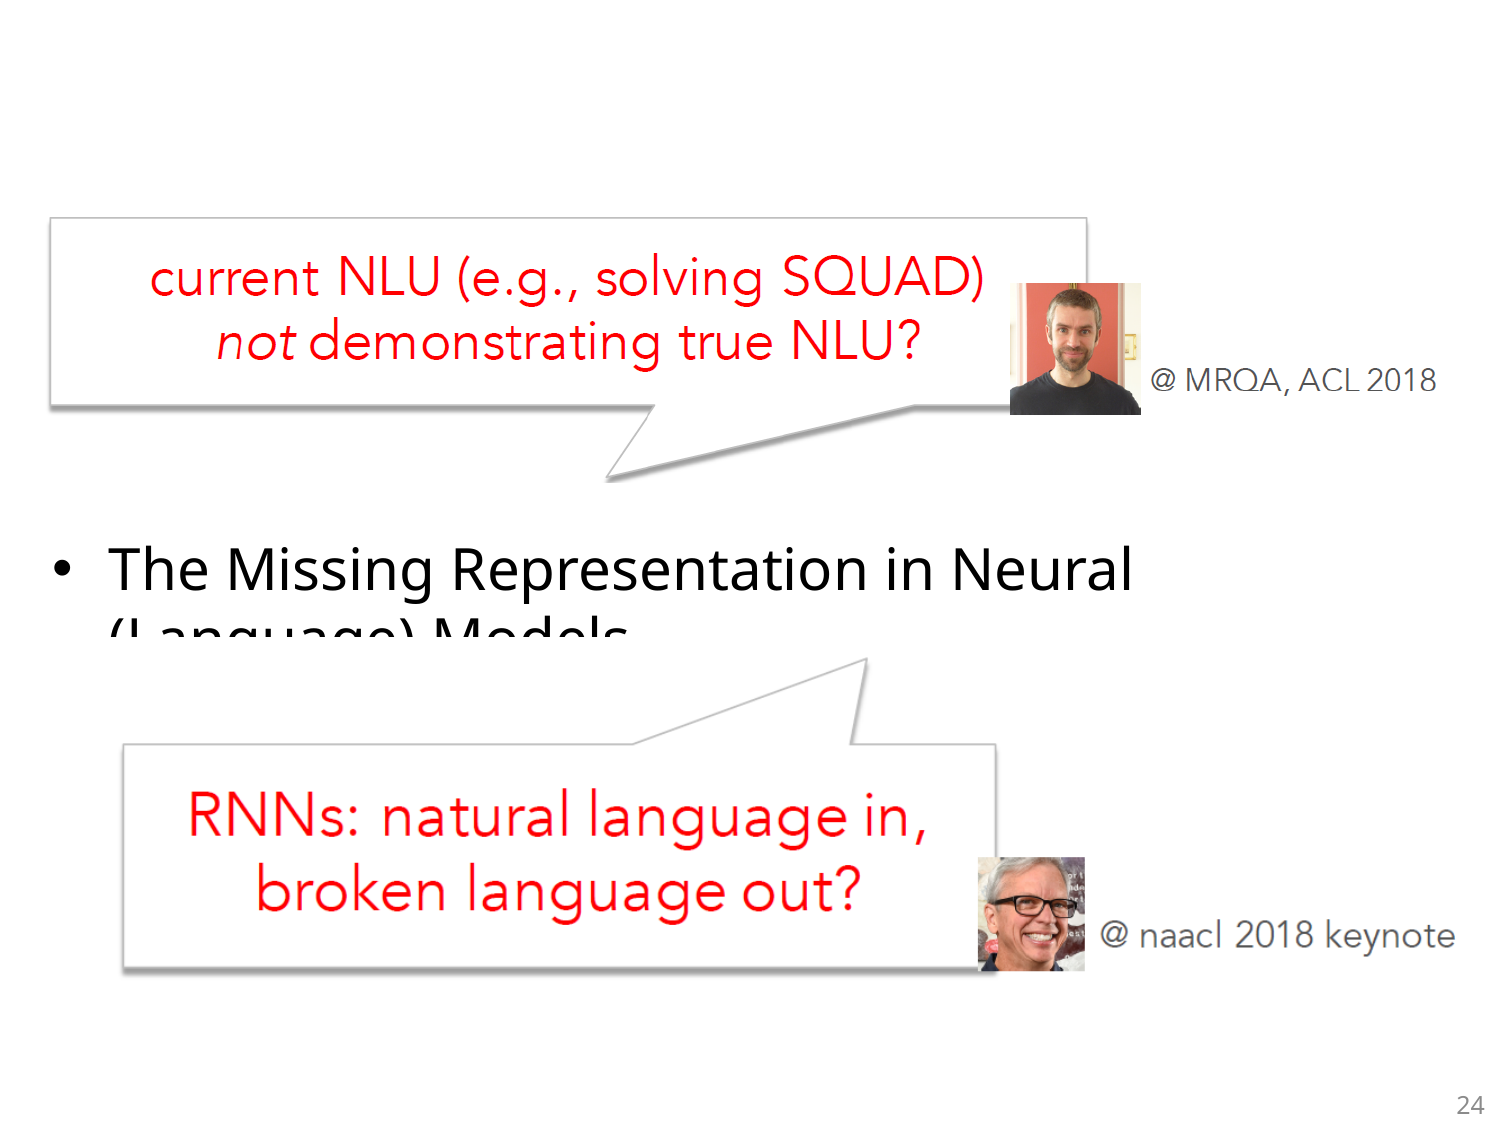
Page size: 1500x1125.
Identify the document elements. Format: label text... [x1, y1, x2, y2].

list The Missing Representation in Neural (Language) Models [37, 525, 1463, 638]
picture [36, 204, 1463, 483]
picture [87, 637, 1463, 995]
slide_number 24 [1149, 1087, 1500, 1125]
